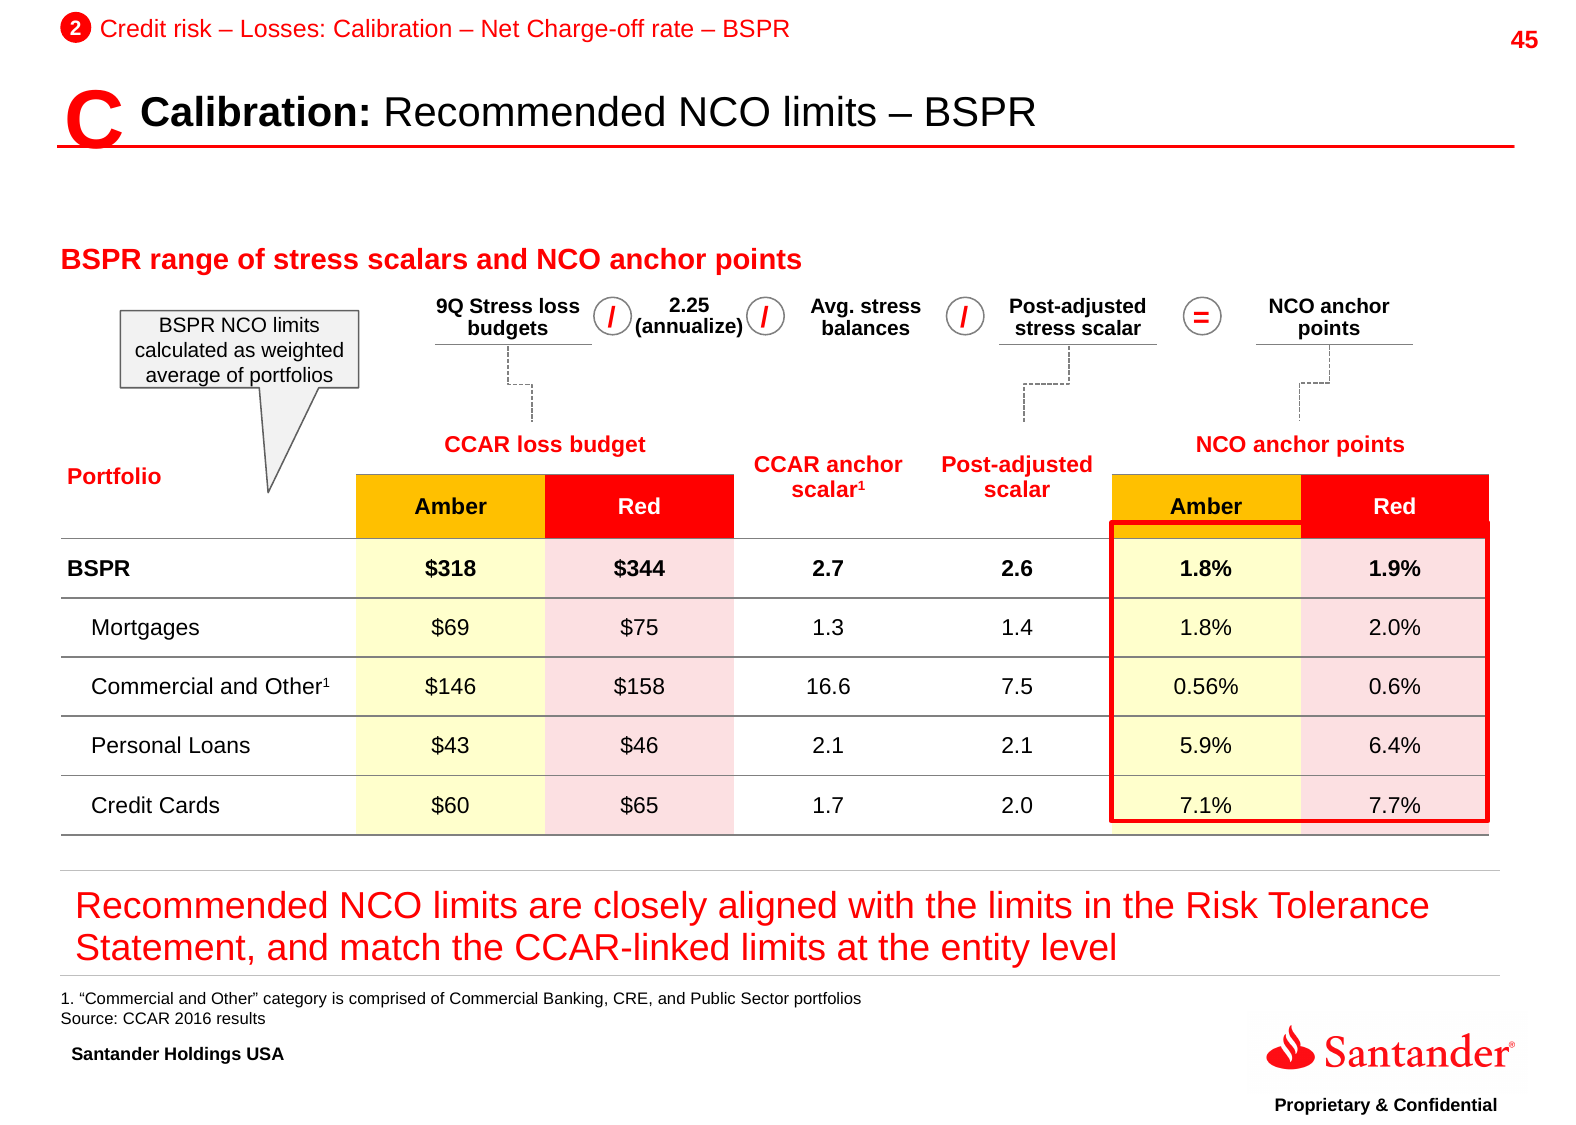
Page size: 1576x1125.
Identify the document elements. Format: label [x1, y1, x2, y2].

text_box [1276, 367, 1352, 399]
picture [1247, 1011, 1528, 1094]
table_cell [356, 475, 734, 538]
table_header [60, 871, 1500, 975]
text_box [1233, 289, 1425, 348]
table_cell [61, 658, 1111, 715]
table_cell [1112, 475, 1489, 538]
text_box [60, 240, 986, 276]
text_box [120, 310, 359, 493]
table_cell [61, 717, 1111, 775]
text_box [60, 11, 795, 44]
text_box [1111, 522, 1488, 822]
text_box [1007, 361, 1085, 407]
text_box [1177, 295, 1226, 342]
table_cell [61, 539, 1111, 597]
table_header [61, 415, 1489, 538]
list [140, 74, 1479, 146]
table_cell [61, 776, 1489, 834]
table_cell [61, 599, 1111, 656]
text_box [400, 288, 1174, 348]
text_box [49, 57, 140, 173]
text_box [60, 987, 1007, 1028]
text_box [481, 372, 559, 397]
